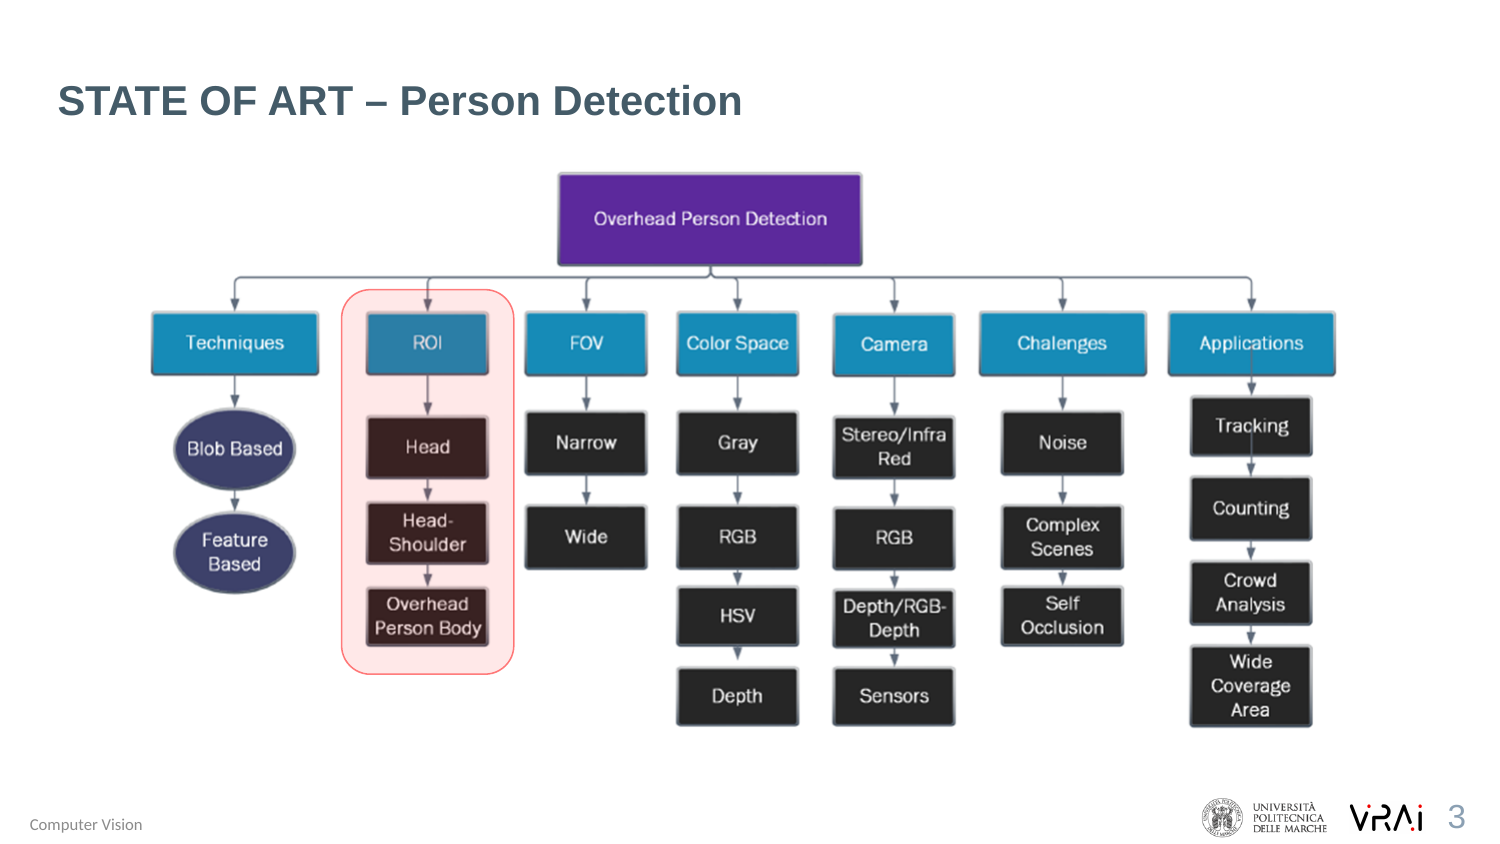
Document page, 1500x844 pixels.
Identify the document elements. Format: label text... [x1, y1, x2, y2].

text_box 3 [1432, 788, 1500, 843]
text_box STATE OF ART – Person Detection [57, 73, 1257, 124]
picture [111, 124, 1389, 754]
picture [1349, 801, 1426, 834]
picture [1192, 790, 1332, 841]
